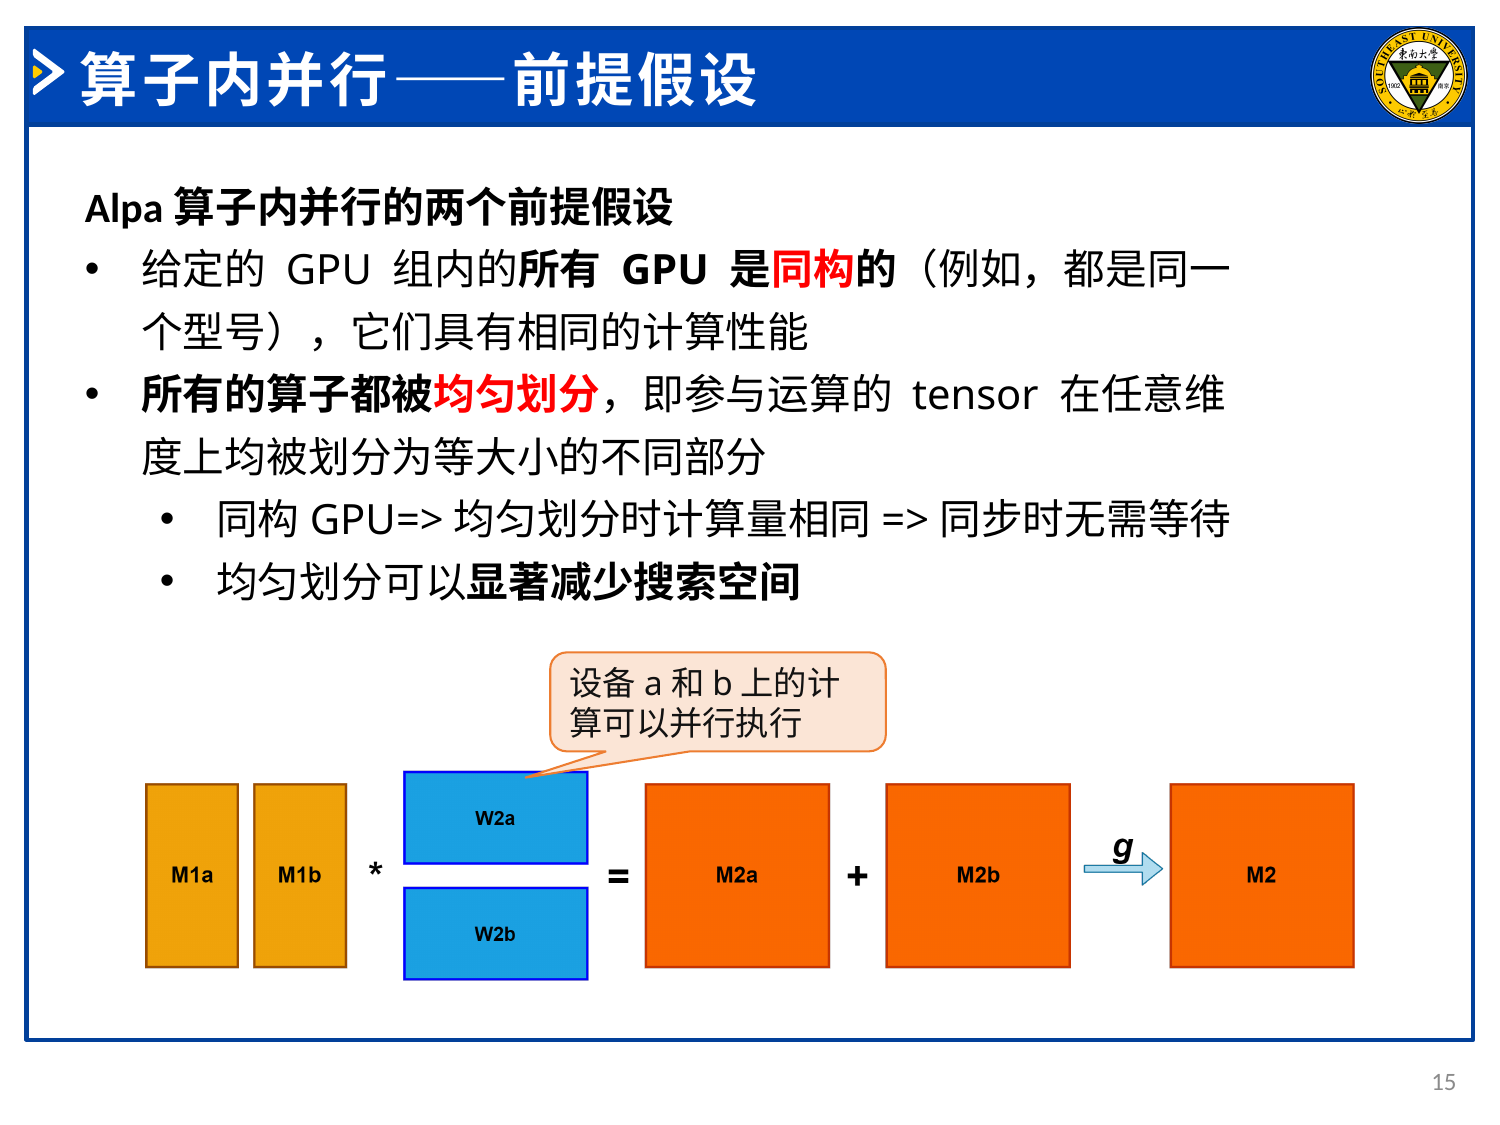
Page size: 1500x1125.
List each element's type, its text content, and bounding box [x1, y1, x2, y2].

picture [145, 770, 1355, 981]
text_box 设备a和b上的计算可以并行执行 [545, 651, 887, 770]
title 算子内并行——前提假设 [64, 35, 1307, 122]
slide_number 15 [1382, 1051, 1472, 1111]
text_box Alpa算子内并行的两个前提假设 给定的 GPU 组内的所有 GPU 是同构的（例如，都是同一个型号），它们具有相同的计算性能 所有的算子都被均匀划分，即参与运算的 tensor 在任意维度上均被划分为等大小的不同部分 同构GPU=>均匀划分时计算量相同=>同步时无需等待 均匀划分可以显著减少搜索空间 [70, 160, 1251, 613]
picture [1370, 27, 1468, 124]
